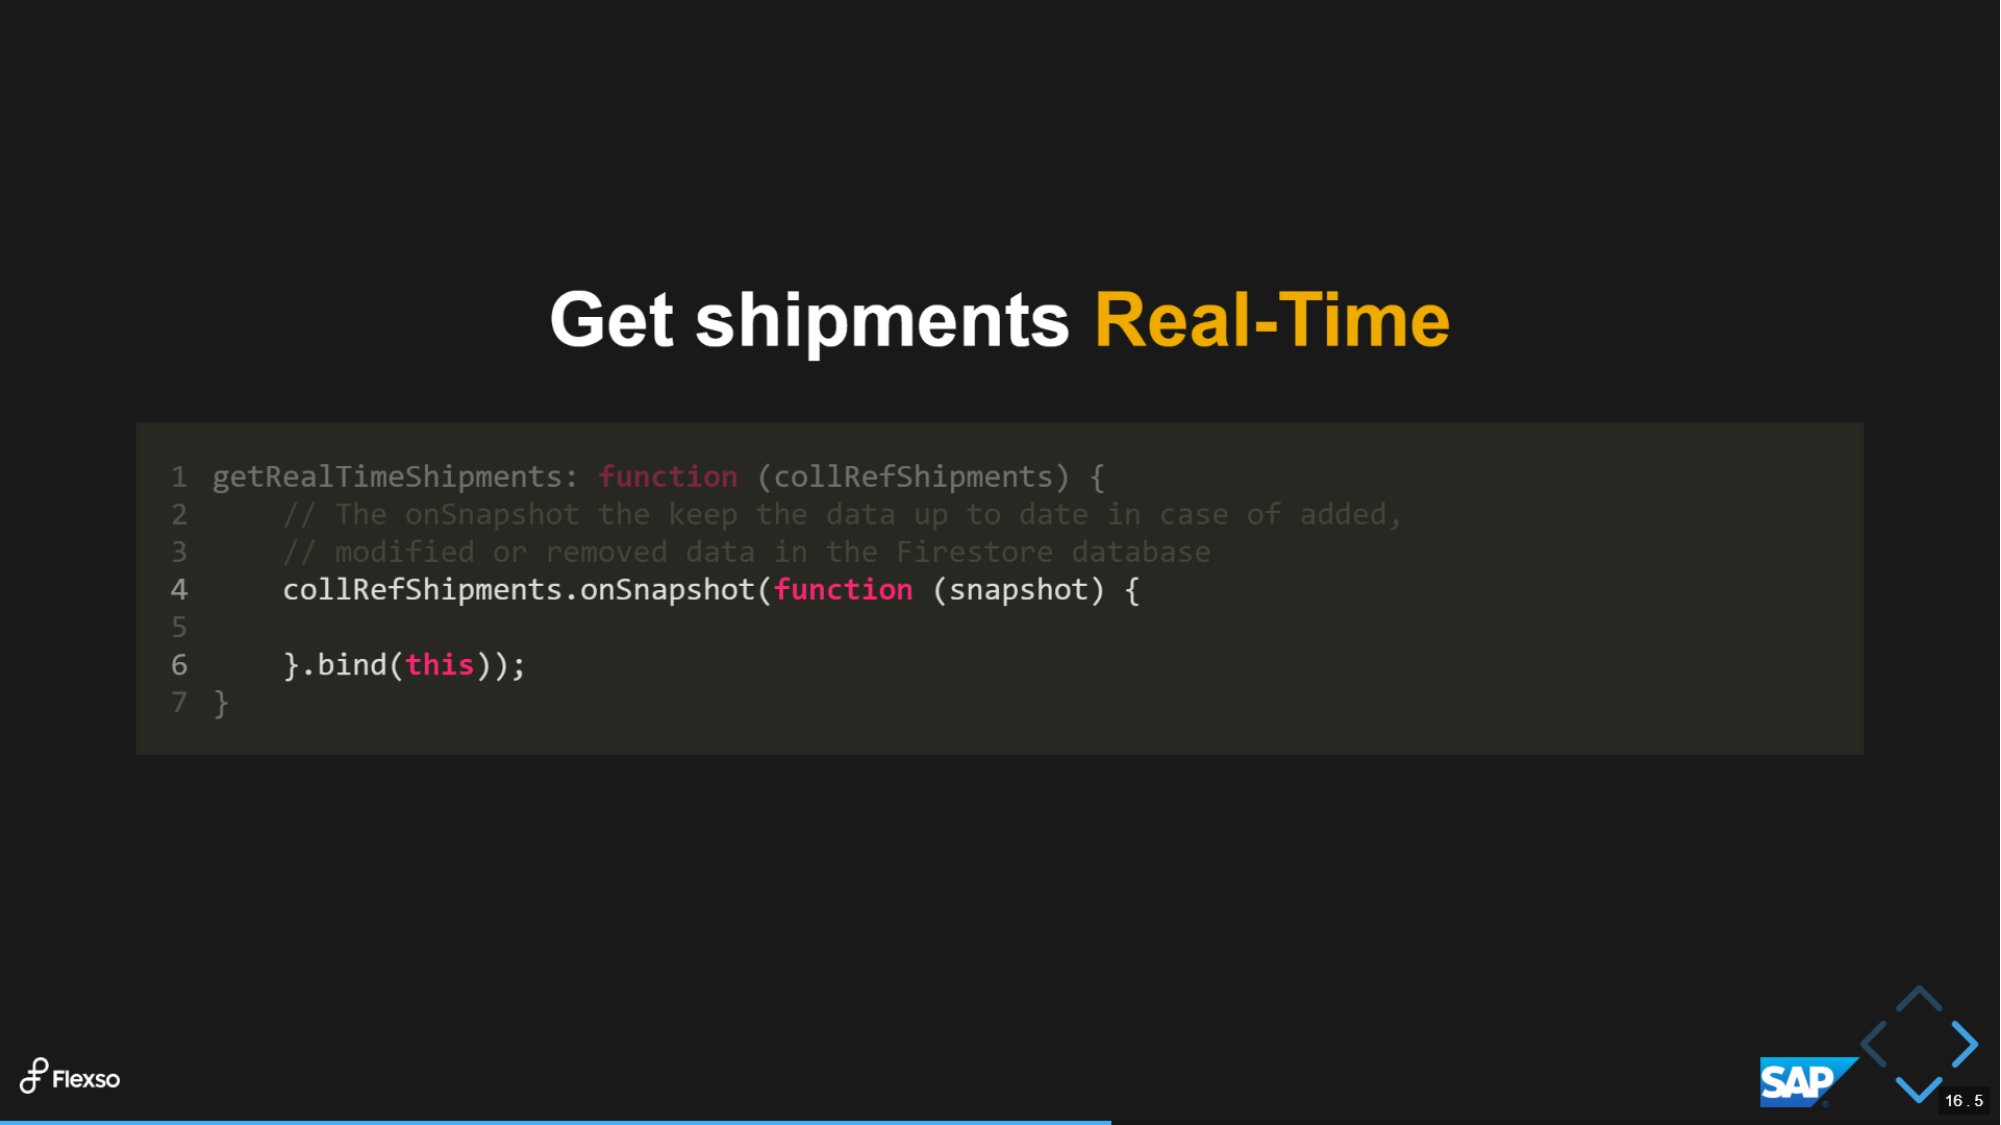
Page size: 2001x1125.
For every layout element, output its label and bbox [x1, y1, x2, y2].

list [0, 0, 2000, 1125]
